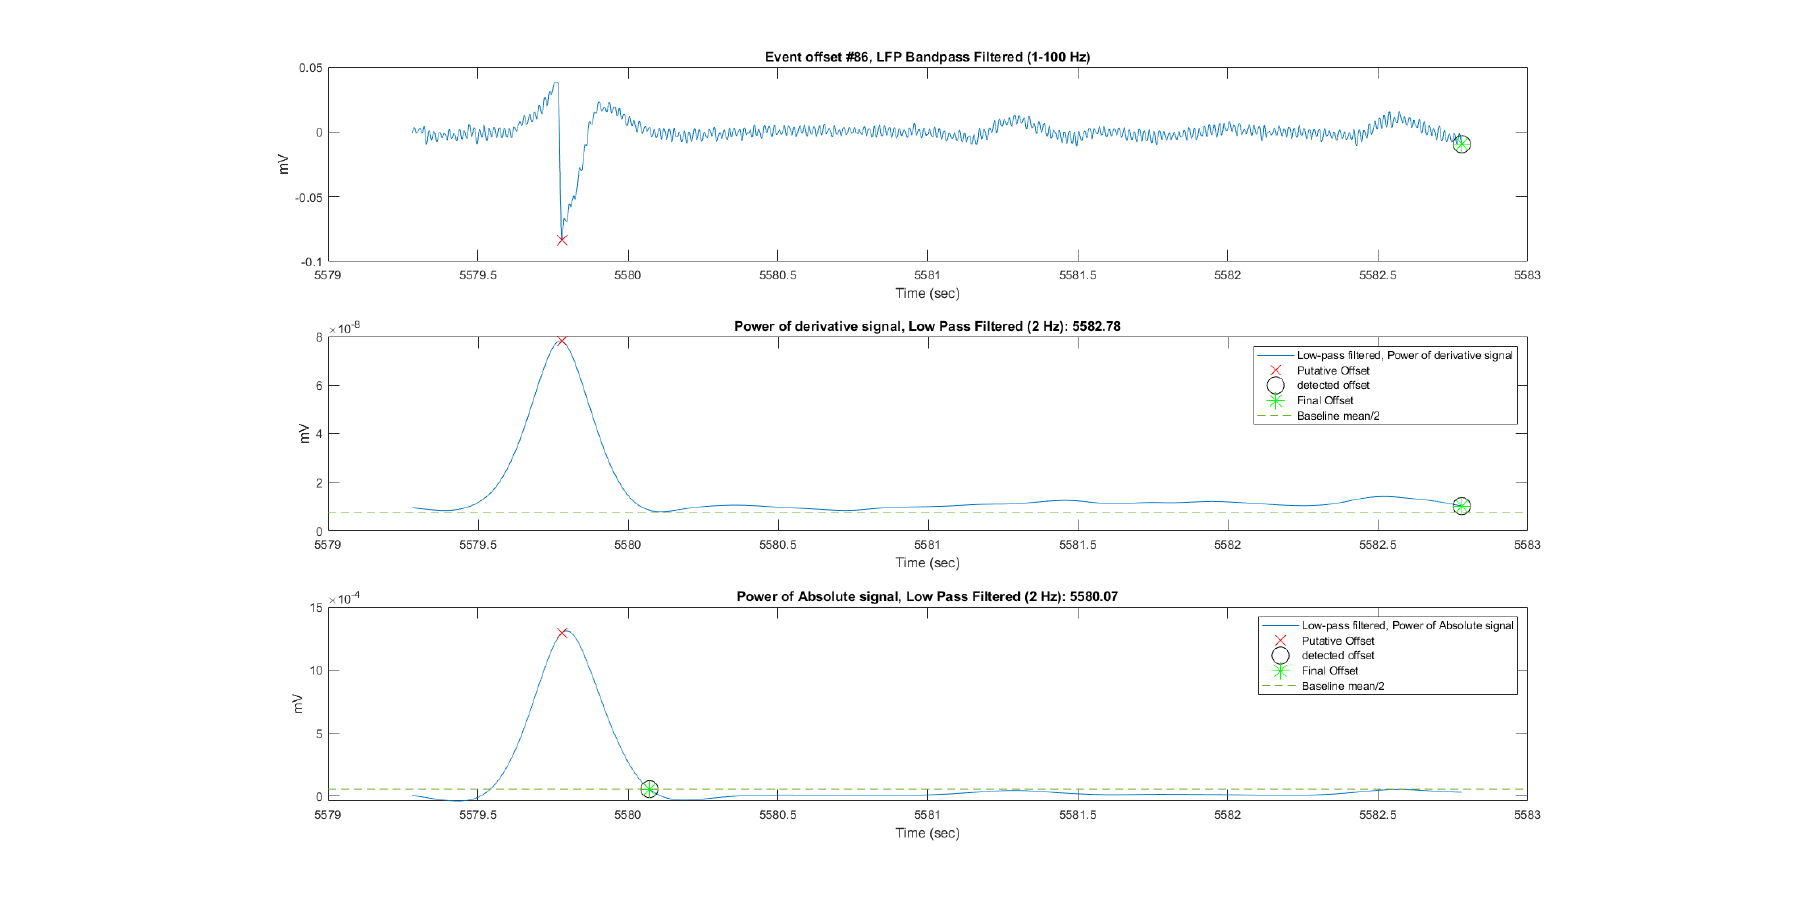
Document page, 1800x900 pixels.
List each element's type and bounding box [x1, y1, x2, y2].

picture [126, 0, 1674, 900]
